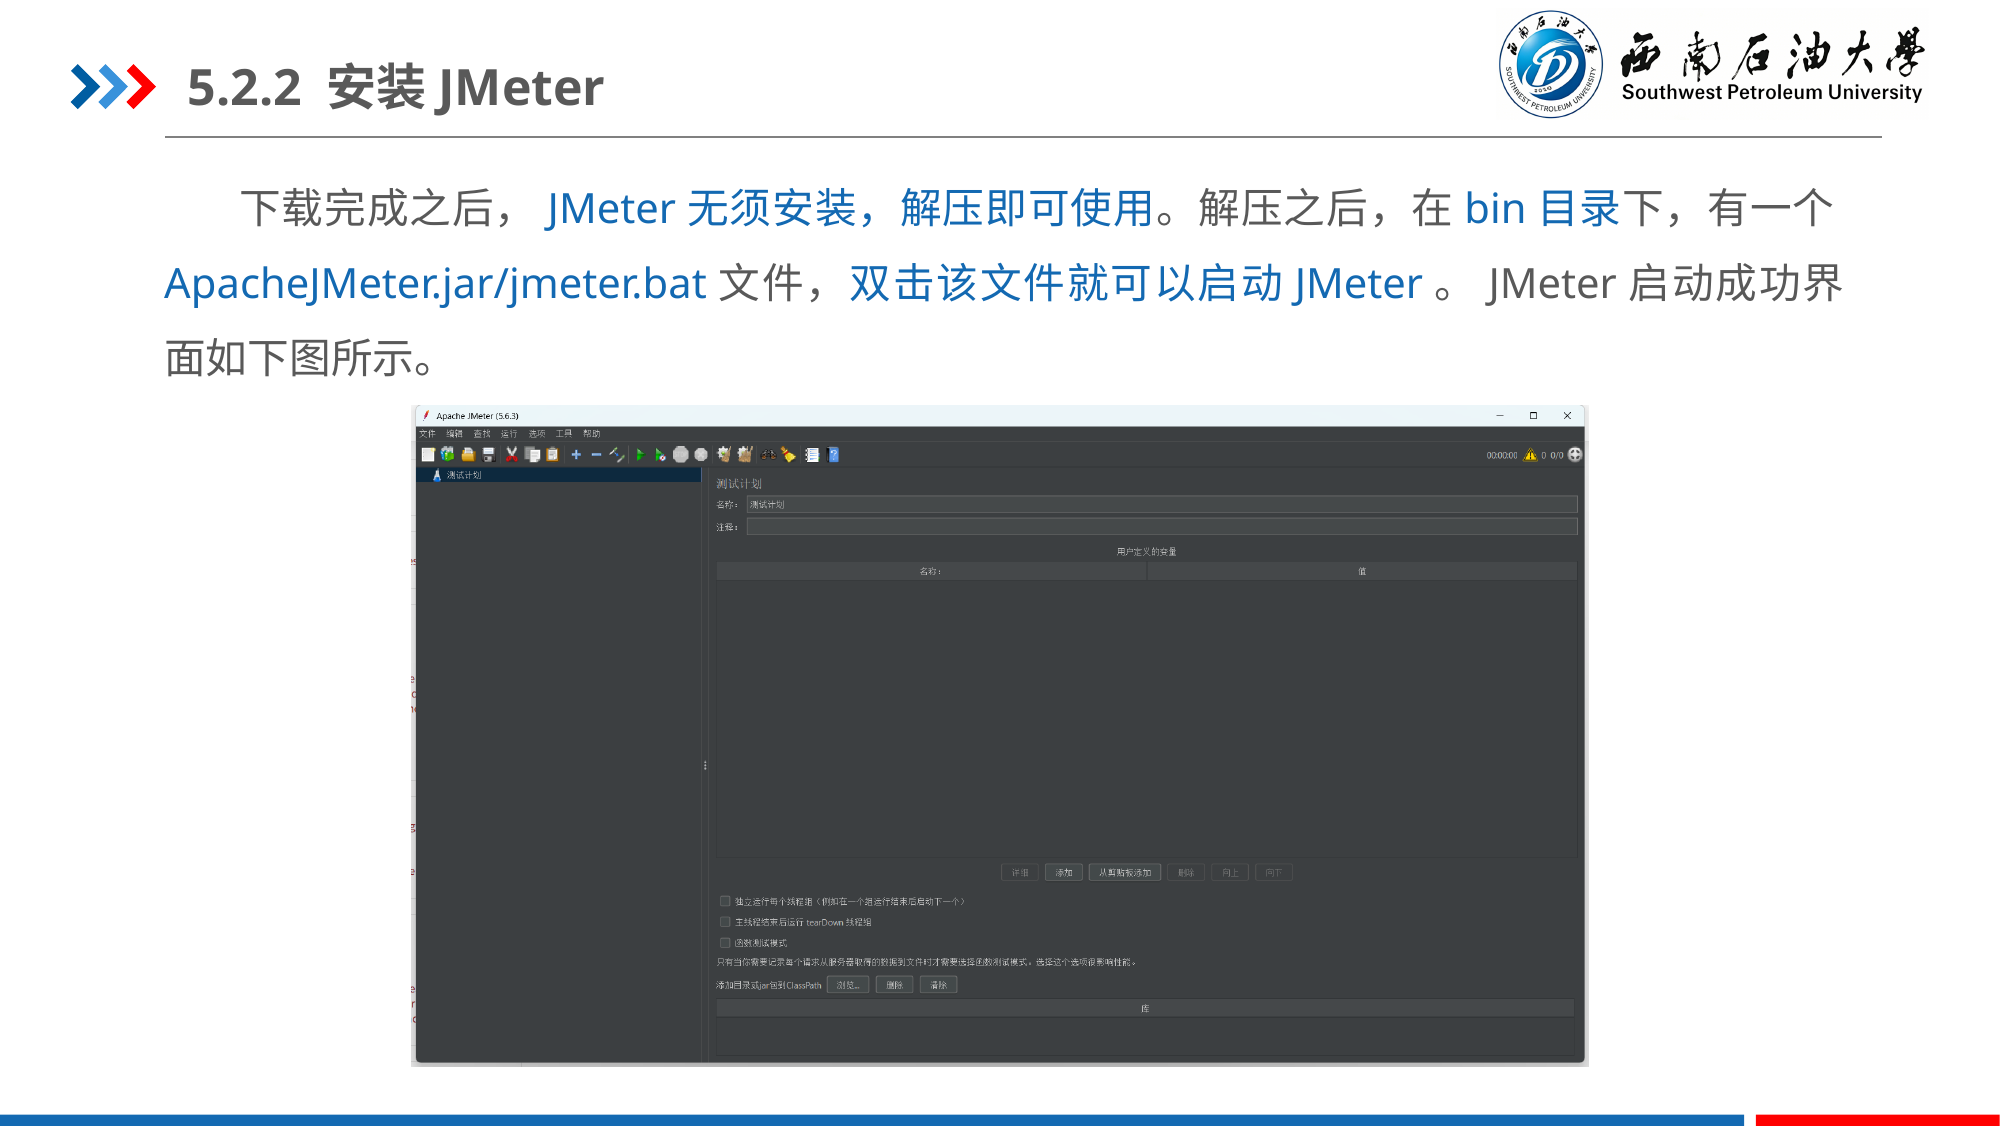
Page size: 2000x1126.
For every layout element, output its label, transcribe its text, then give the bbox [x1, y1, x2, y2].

text_box 下载完成之后，JMeter无须安装，解压即可使用。解压之后，在bin目录下，有一个ApacheJMeter.jar/jmeter.bat文件，双击该文件就可以启动JMeter。JMeter启动成功界面如下图所示。 [149, 149, 1860, 389]
picture [1496, 8, 1929, 120]
picture [411, 404, 1589, 1067]
text_box 5.2.2 安装JMeter [187, 43, 1579, 127]
